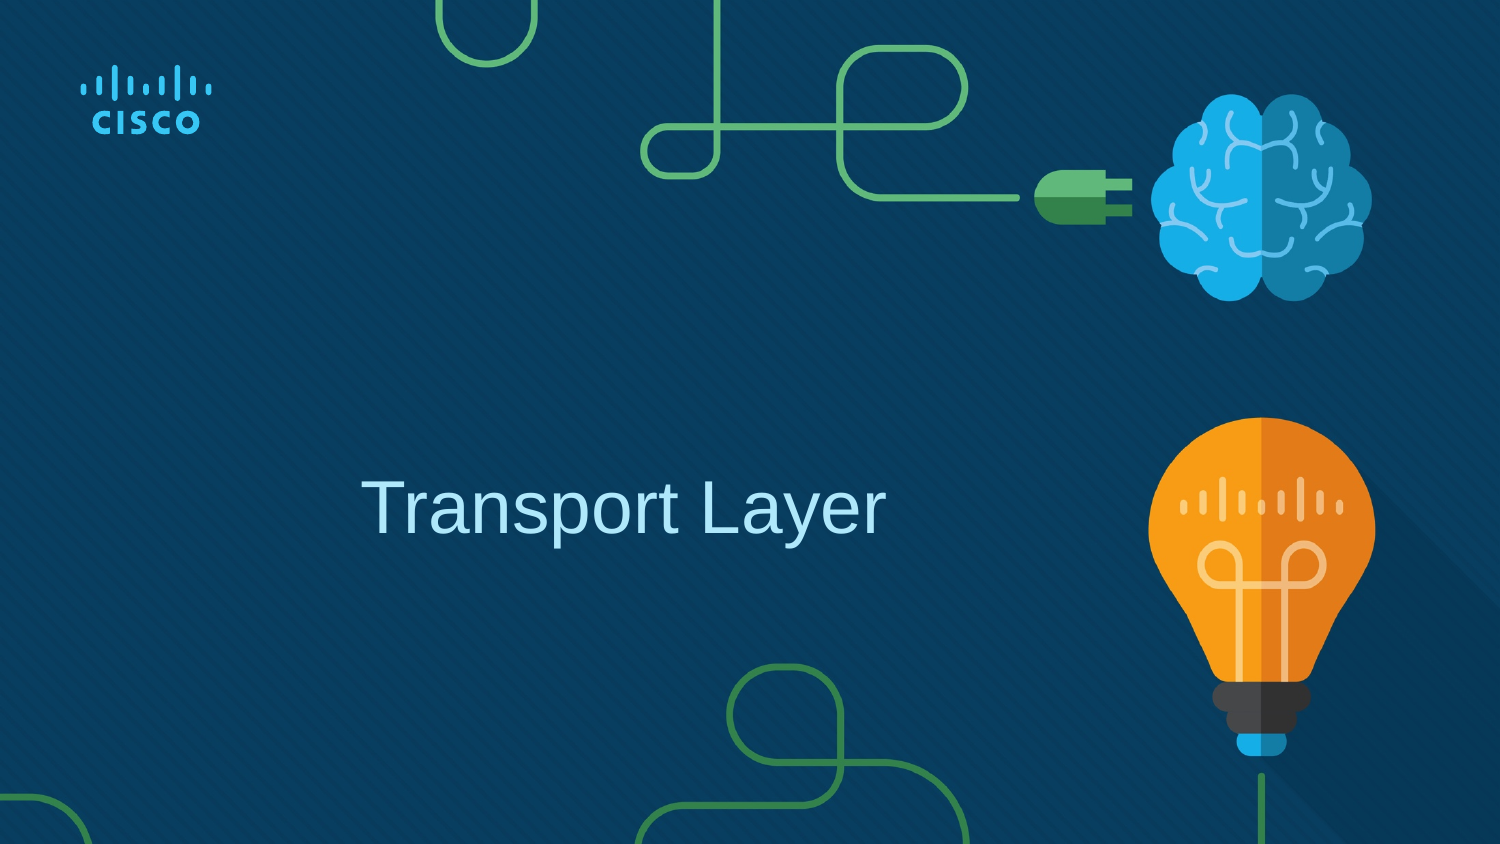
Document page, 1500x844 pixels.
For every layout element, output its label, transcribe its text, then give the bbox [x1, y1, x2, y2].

title Transport Layer [77, 380, 1172, 558]
picture [0, 0, 1500, 844]
